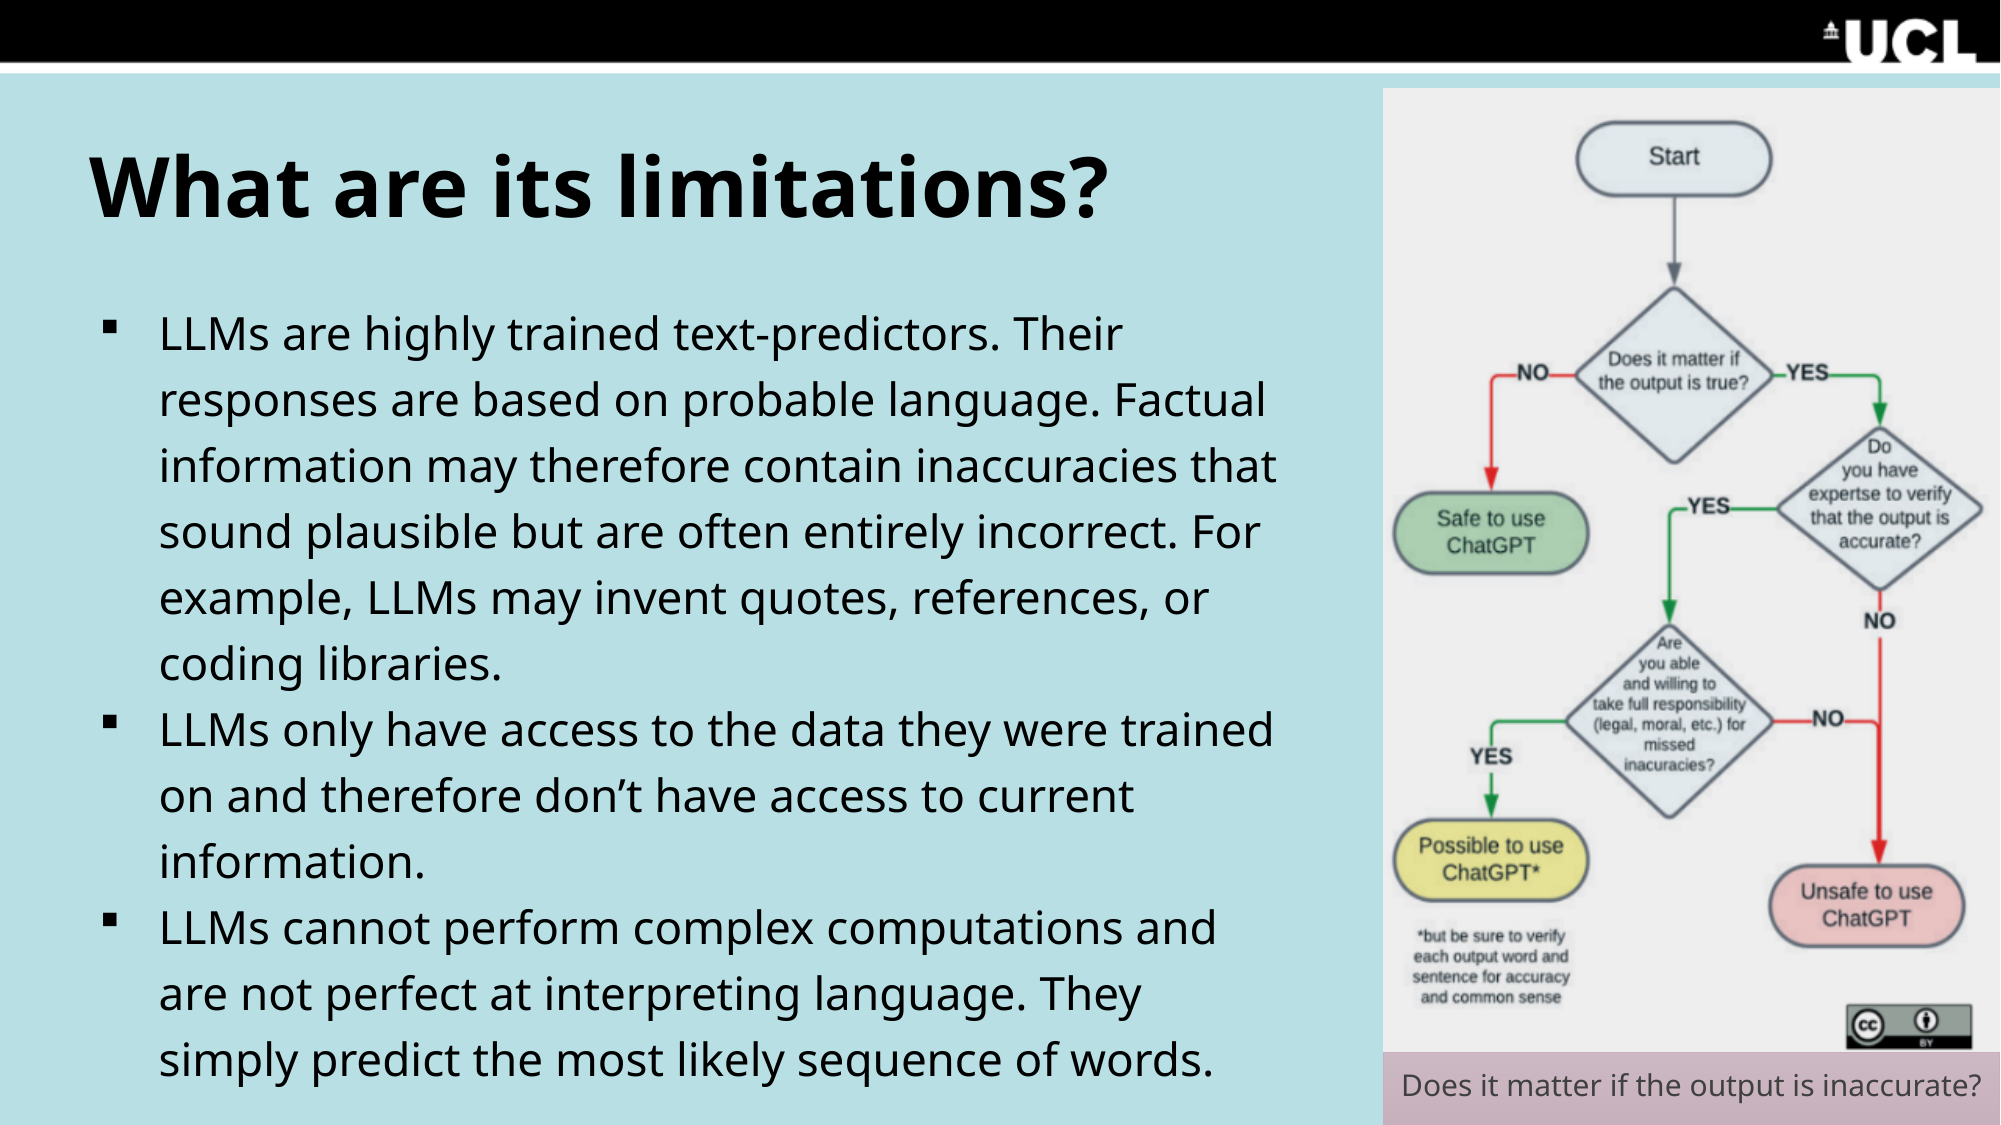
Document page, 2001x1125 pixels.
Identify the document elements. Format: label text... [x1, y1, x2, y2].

list LLMs are highly trained text-predictors. Their responses are based on probable language. Factual information may therefore contain inaccuracies that sound plausible but are often entirely incorrect. For example, LLMs may invent quotes, references, or coding libraries. LLMs only have access to the data they were trained on and therefore don’t have access to current information. LLMs cannot perform complex computations and are not perfect at interpreting language. They simply predict the most likely sequence of words. [84, 286, 1301, 1039]
picture [0, 0, 2001, 1125]
title What are its limitations? [74, 138, 1383, 365]
text_box Does it matter if the output is inaccurate? [1383, 1058, 2000, 1125]
